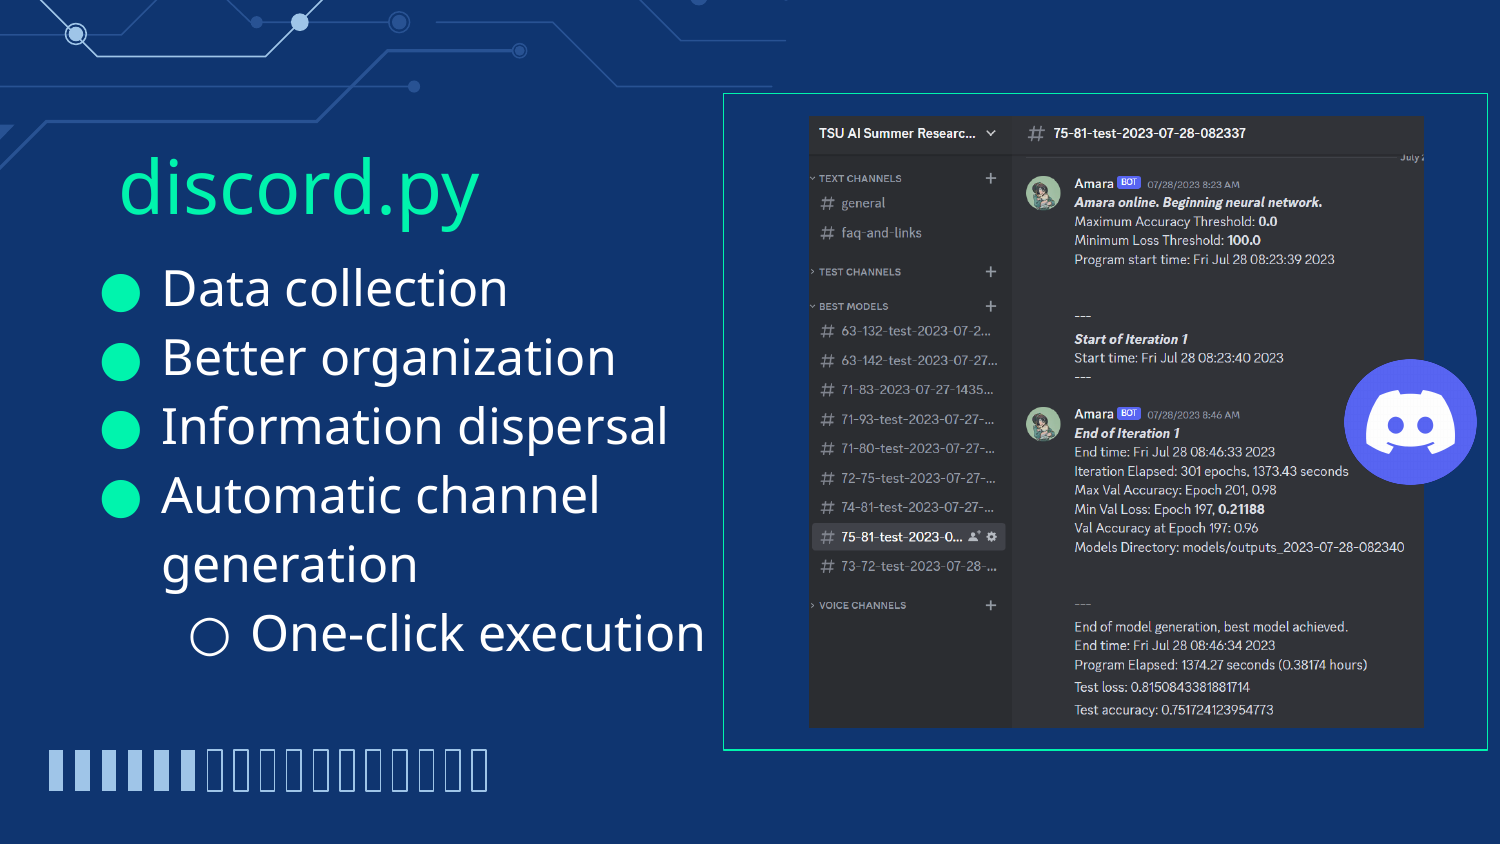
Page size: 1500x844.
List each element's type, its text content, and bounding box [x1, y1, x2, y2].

subtitle Data collection Better organization Information dispersal Automatic channel generation One-click execution [86, 247, 721, 697]
title discord.py [118, 132, 694, 237]
picture [808, 116, 1478, 728]
